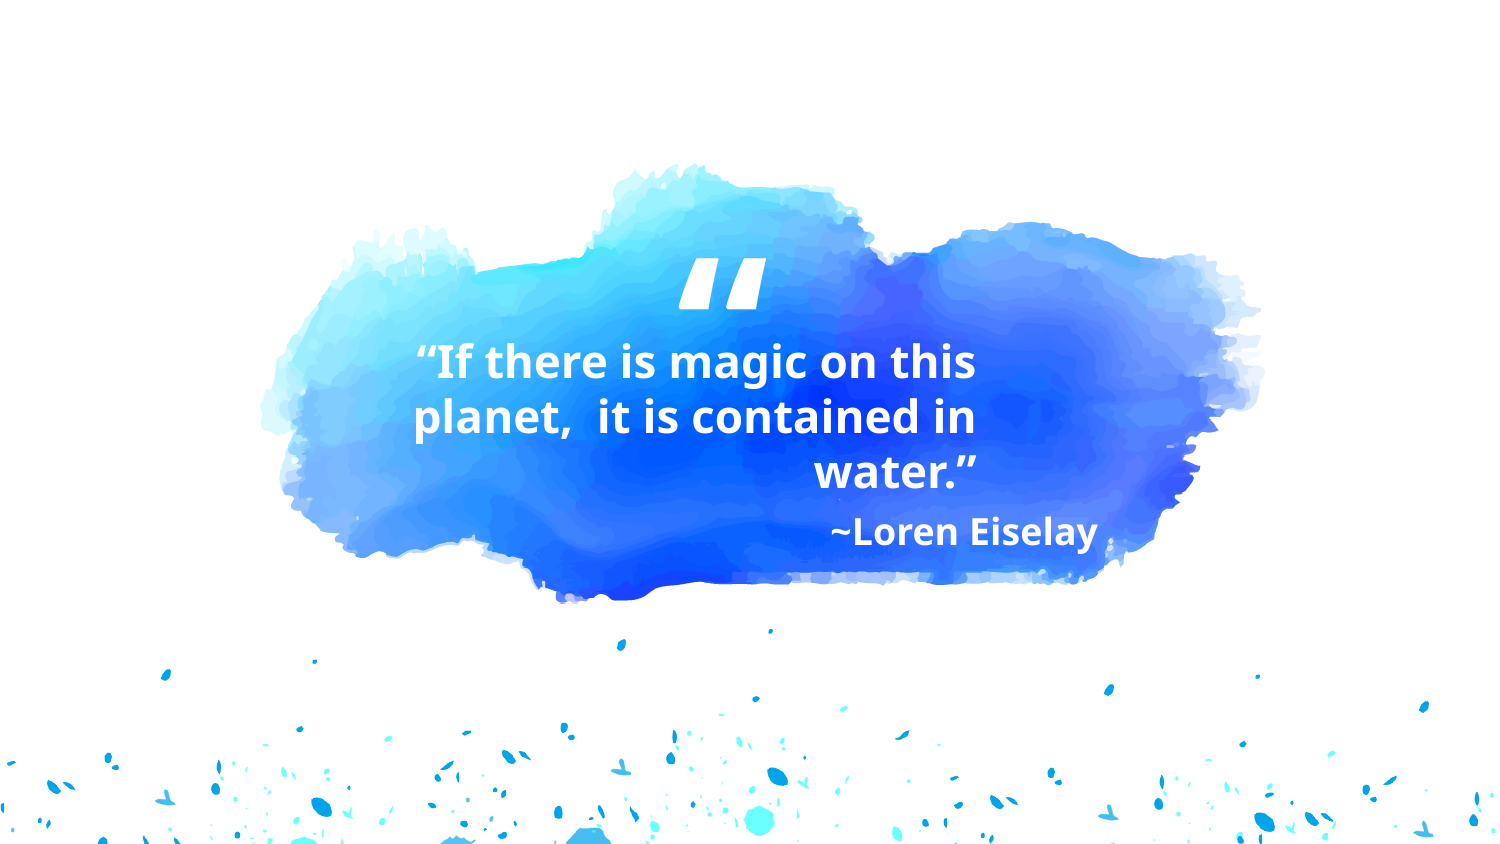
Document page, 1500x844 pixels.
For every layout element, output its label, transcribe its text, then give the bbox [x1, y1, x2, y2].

picture [0, 162, 1500, 844]
text_box ~Loren Eiselay [489, 612, 1114, 682]
